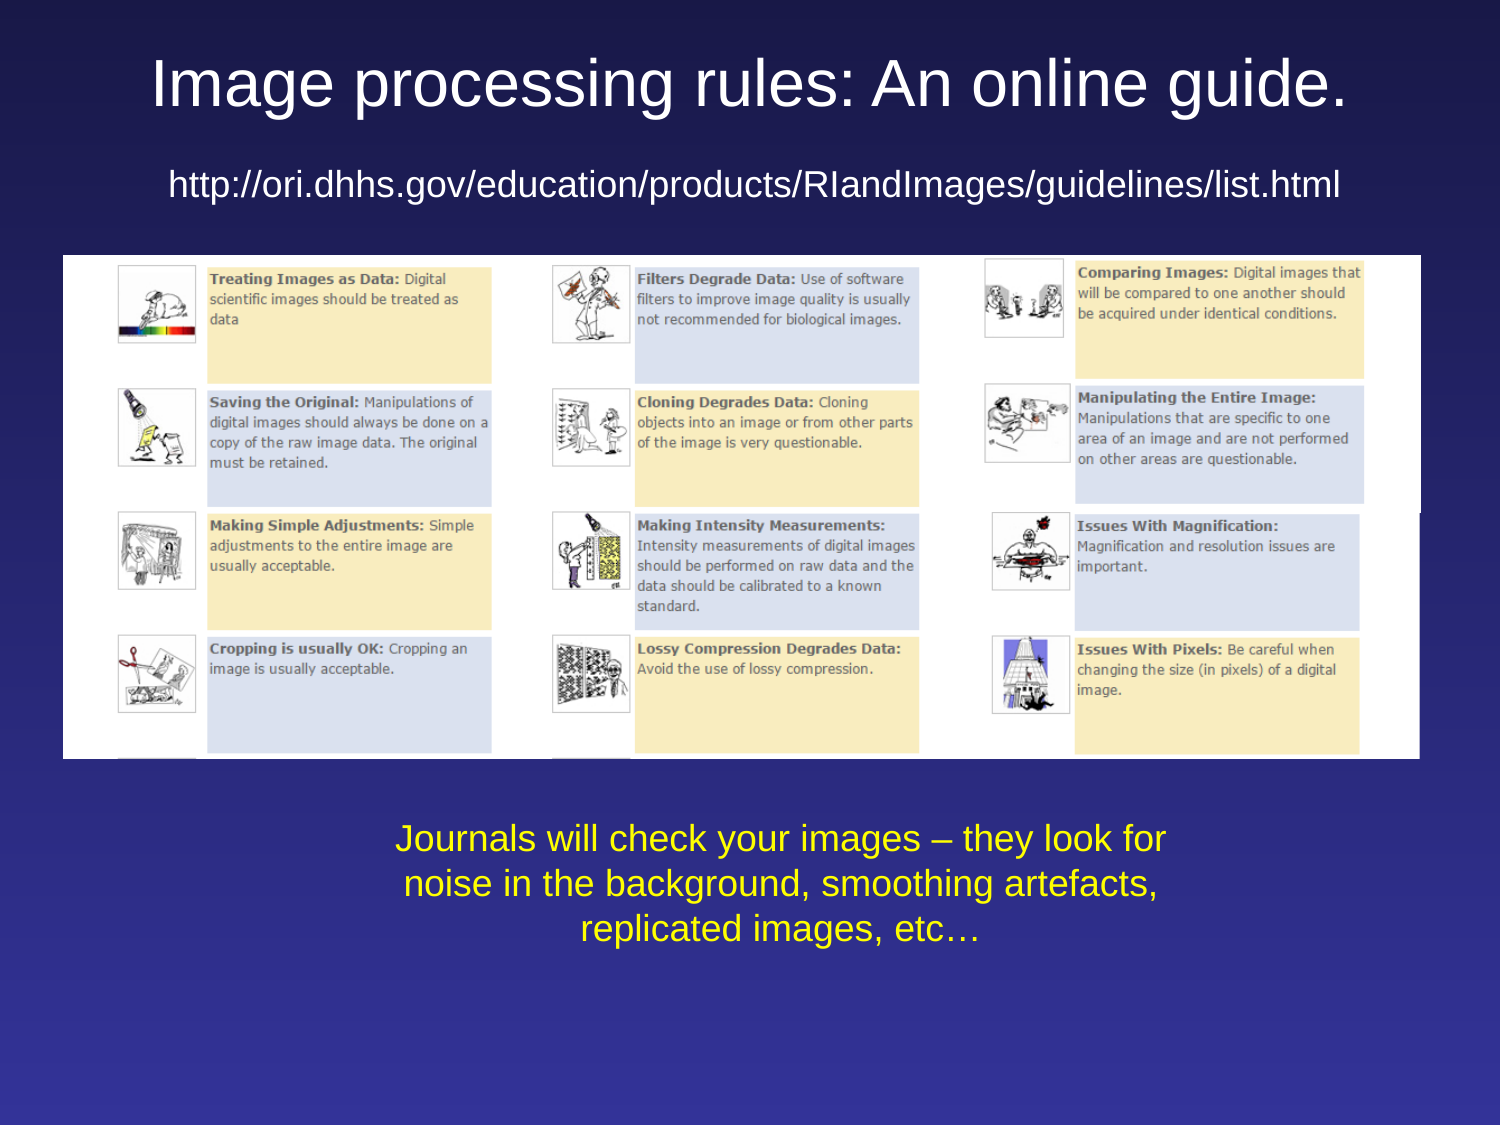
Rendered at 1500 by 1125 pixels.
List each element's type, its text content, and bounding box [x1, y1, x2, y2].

text_box Image processing rules: An online guide. [74, 32, 1426, 127]
text_box Journals will check your images – they look for noise in the background, smoothing artefacts, replicated images, etc… [335, 806, 1227, 956]
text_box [62, 255, 1421, 760]
text_box http://ori.dhhs.gov/education/products/RIandImages/guidelines/list.html [135, 152, 1374, 213]
